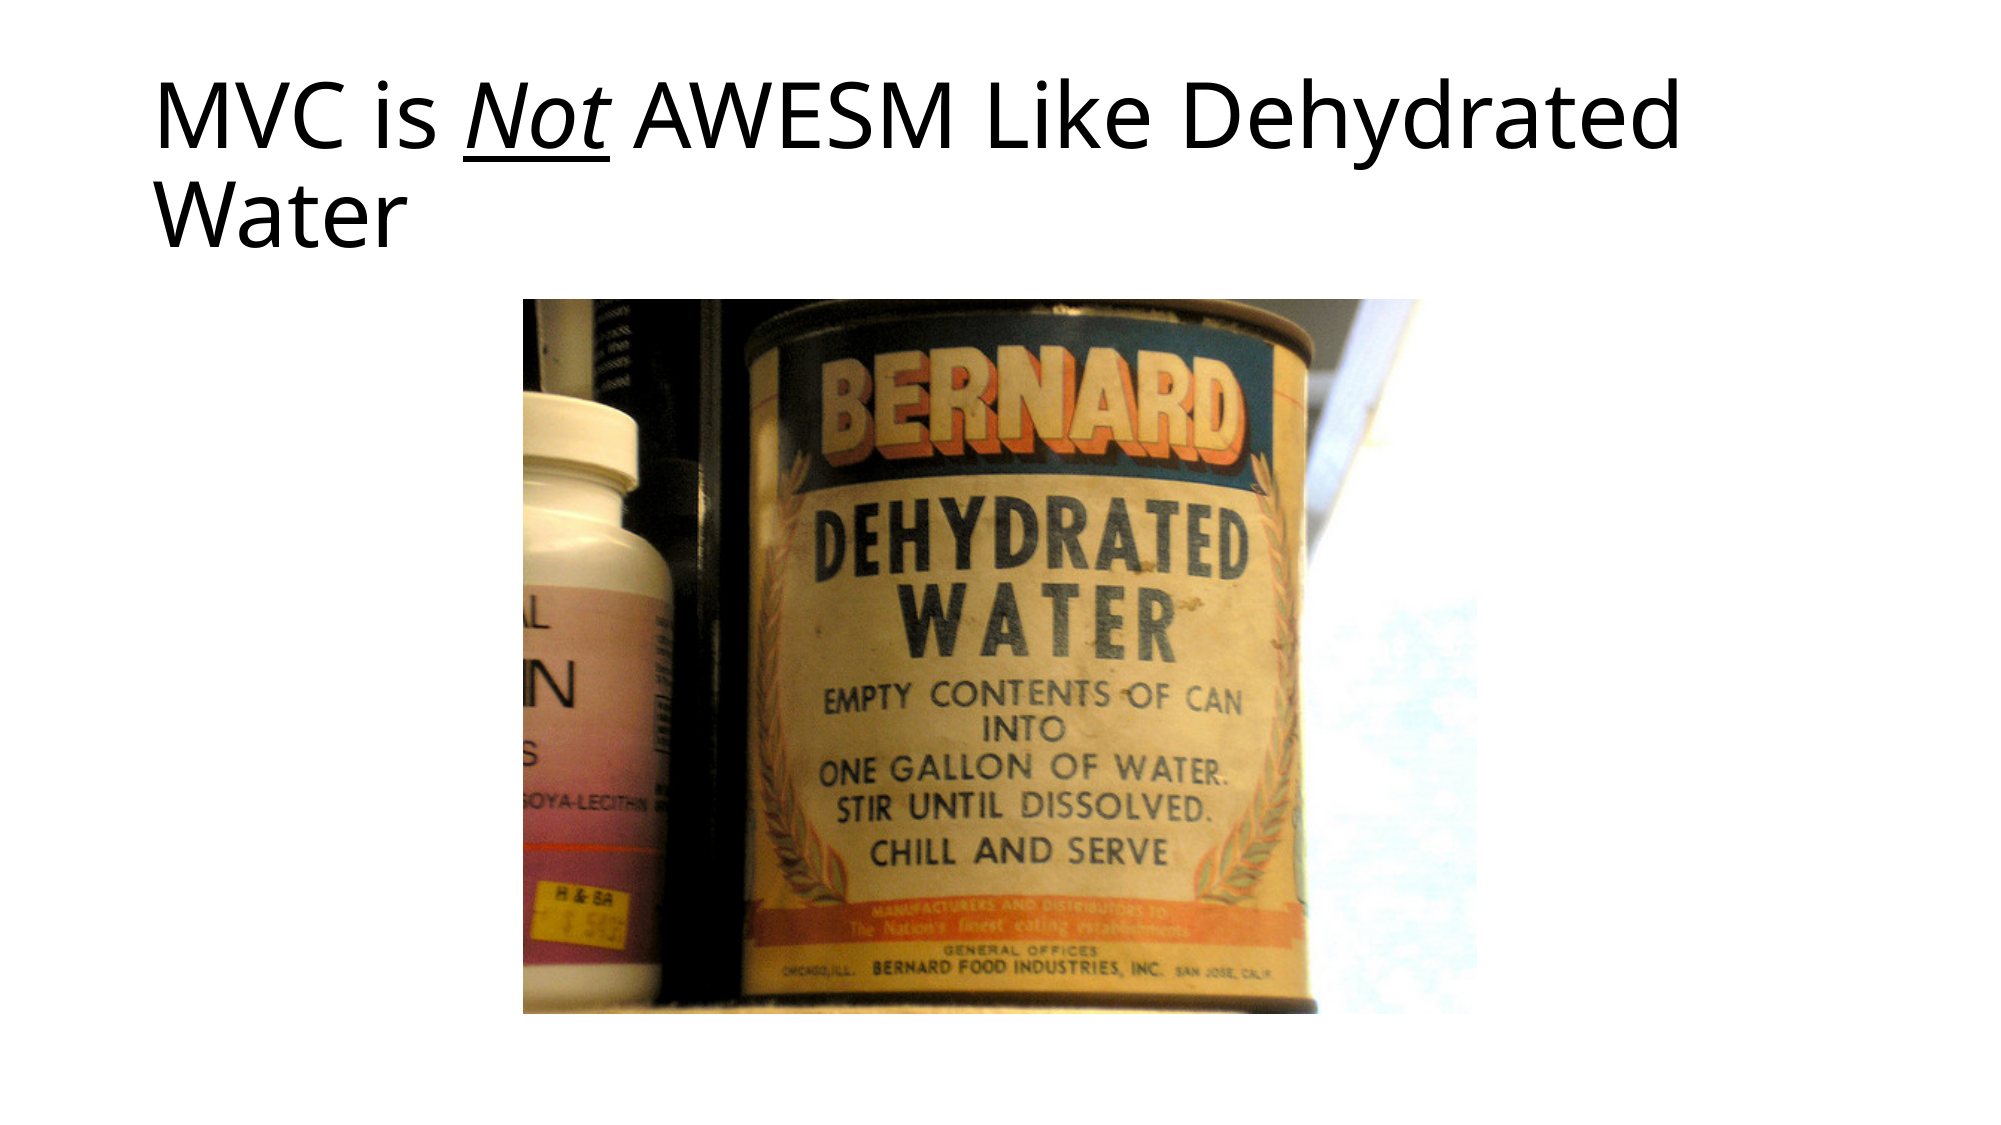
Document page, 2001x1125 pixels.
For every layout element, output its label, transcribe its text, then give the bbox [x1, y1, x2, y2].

title MVC is Not AWESM Like Dehydrated Water [137, 59, 1863, 278]
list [523, 299, 1477, 1014]
